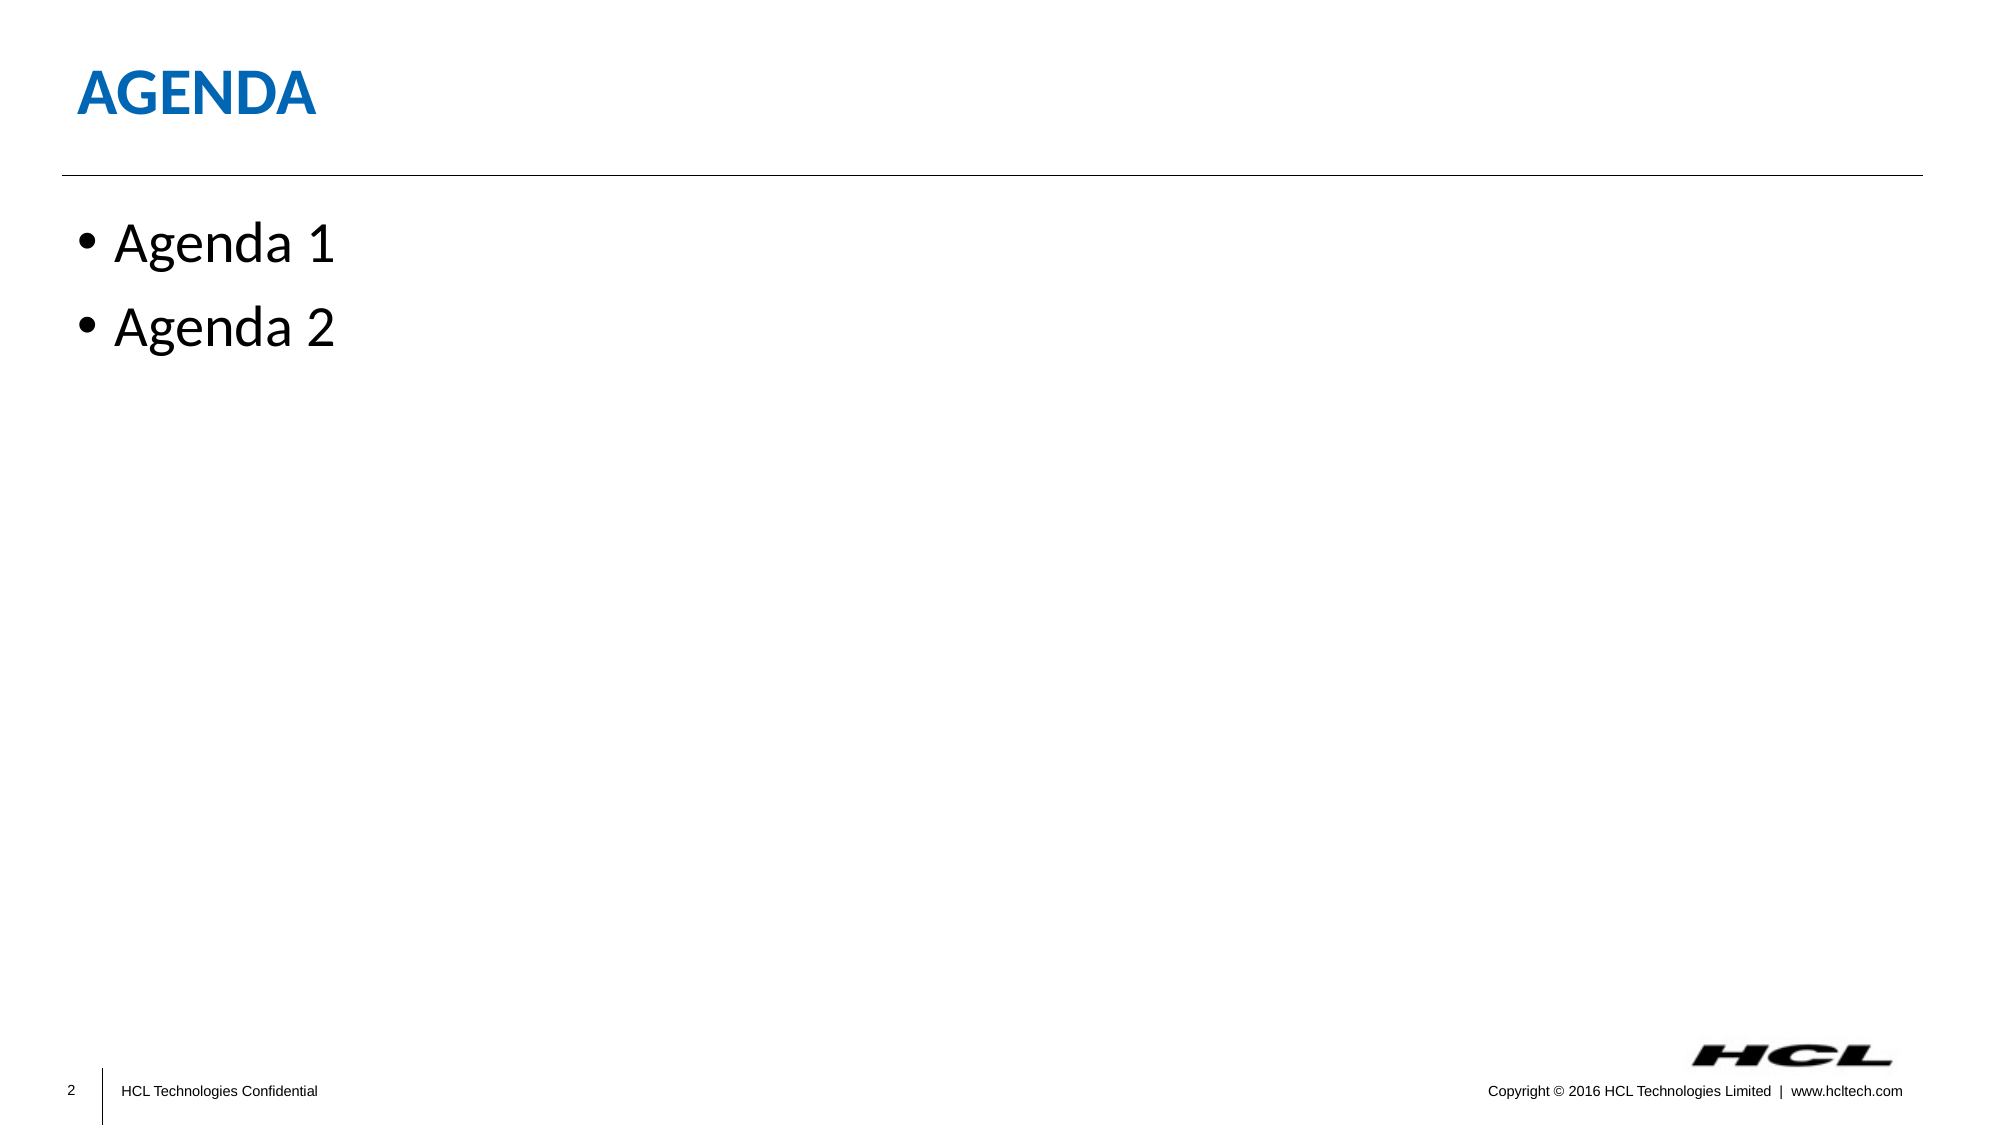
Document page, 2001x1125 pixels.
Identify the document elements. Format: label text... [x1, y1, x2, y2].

title Agenda [62, 42, 1781, 144]
picture [1660, 1024, 1924, 1080]
list Agenda 1 Agenda 2 [62, 204, 1924, 1014]
